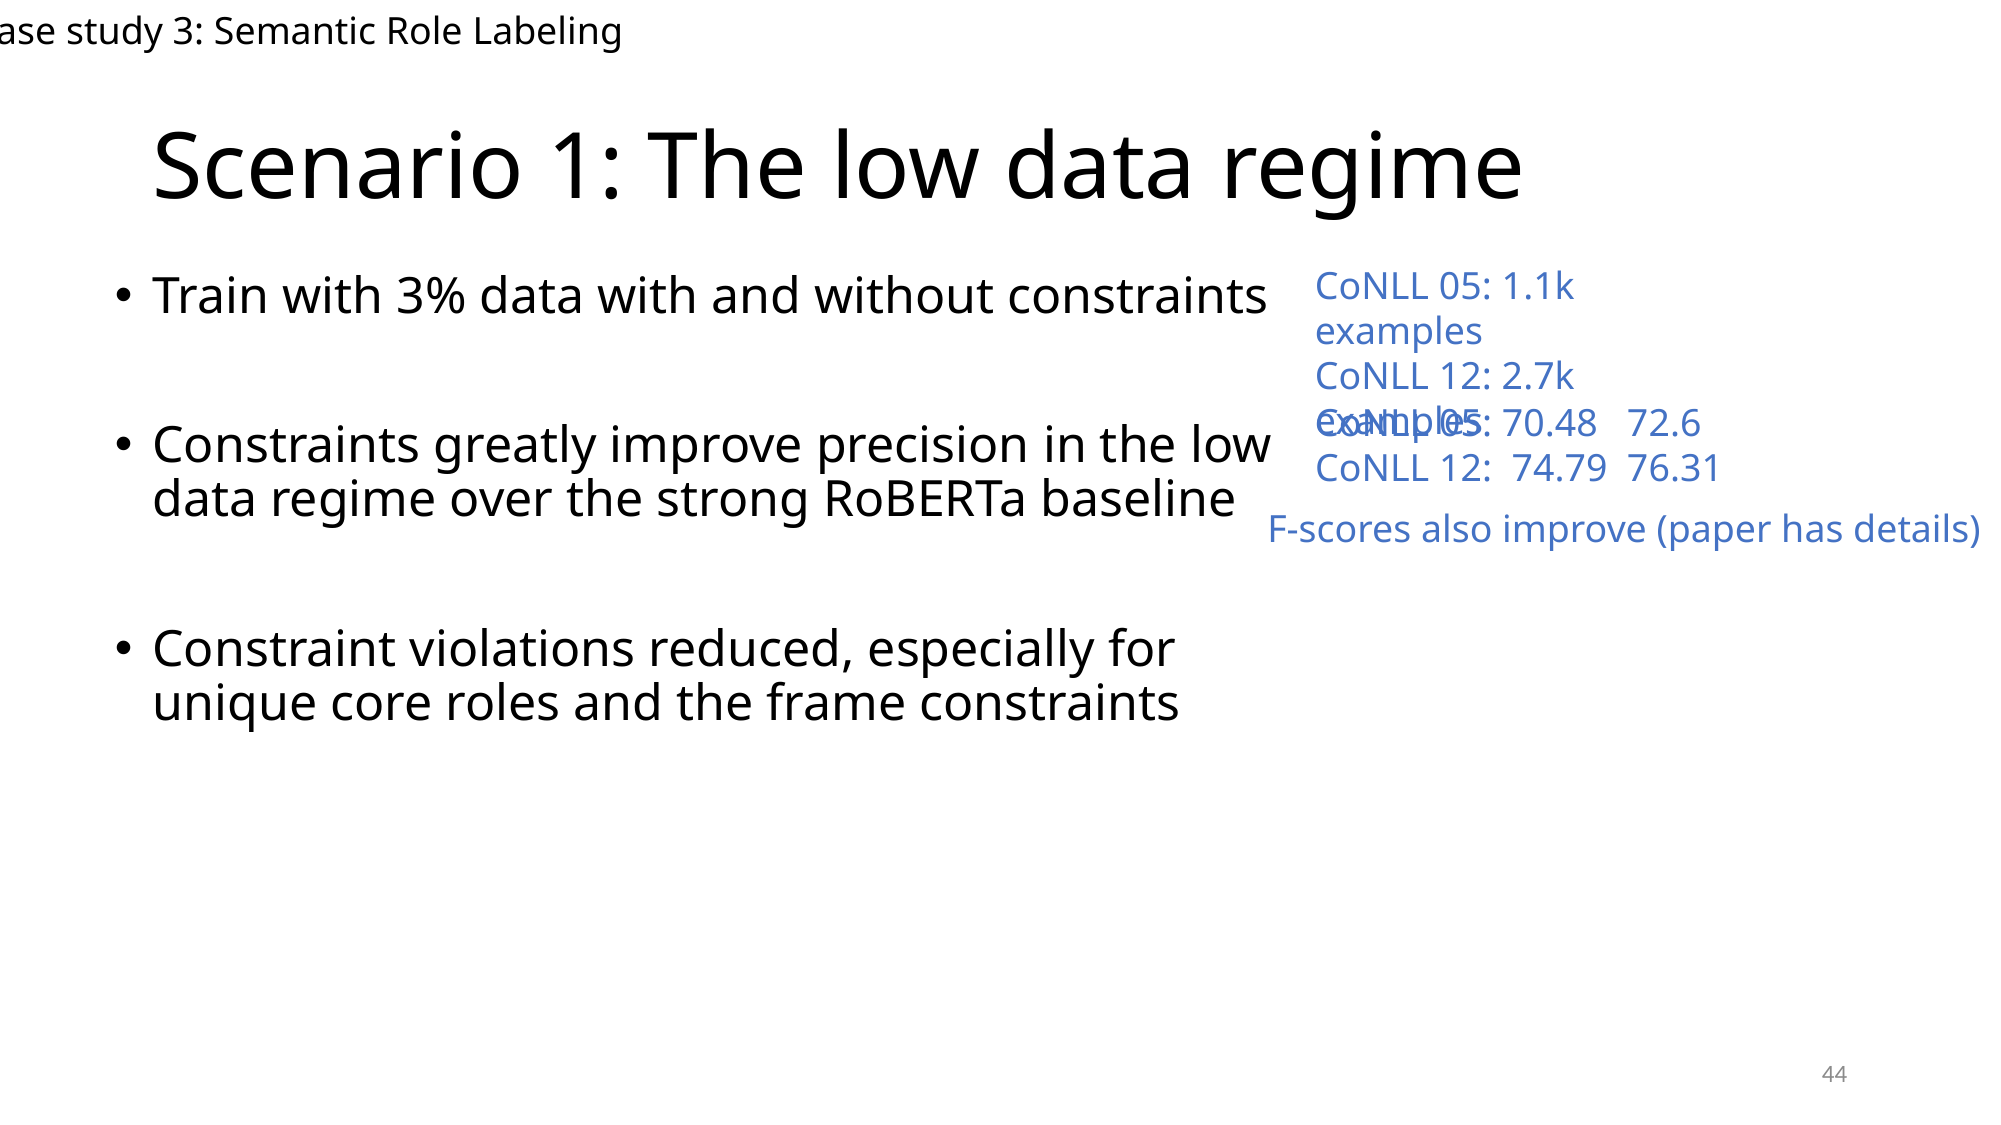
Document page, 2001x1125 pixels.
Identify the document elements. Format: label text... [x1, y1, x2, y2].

text_box F-scores also improve (paper has details) [1252, 497, 1997, 557]
title Scenario 1: The low data regime [137, 59, 1863, 278]
text_box CoNLL 05: 1.1k examples CoNLL 12: 2.7k examples [1300, 254, 1755, 449]
slide_number 43 [1412, 1042, 1863, 1103]
list Train with 3% data with and without constraints Constraints greatly improve precision in the low data regime over the strong RoBERTa baseline Constraint violations reduced, especially for unique core roles and the frame constraints [99, 262, 1301, 1005]
text_box Case study 3: Semantic Role Labeling [0, 0, 639, 59]
